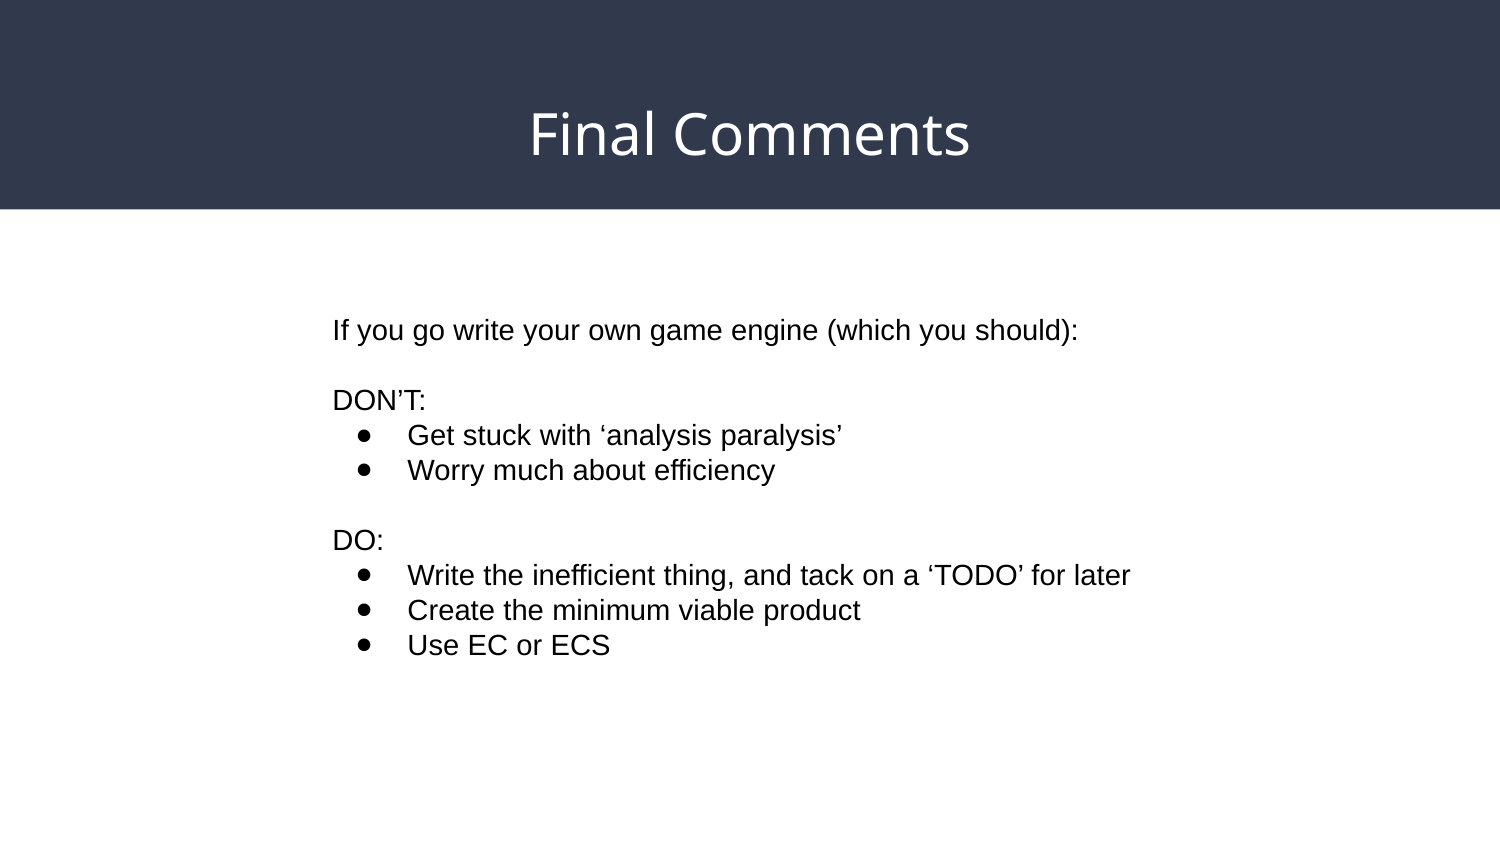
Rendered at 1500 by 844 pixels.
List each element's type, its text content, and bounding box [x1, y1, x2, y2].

text_box If you go write your own game engine (which you should): DON’T: Get stuck with ‘analysis paralysis’ Worry much about efficiency DO: Write the inefficient thing, and tack on a ‘TODO’ for later Create the minimum viable product Use EC or ECS [317, 296, 1183, 736]
title Final Comments [51, 82, 1449, 185]
